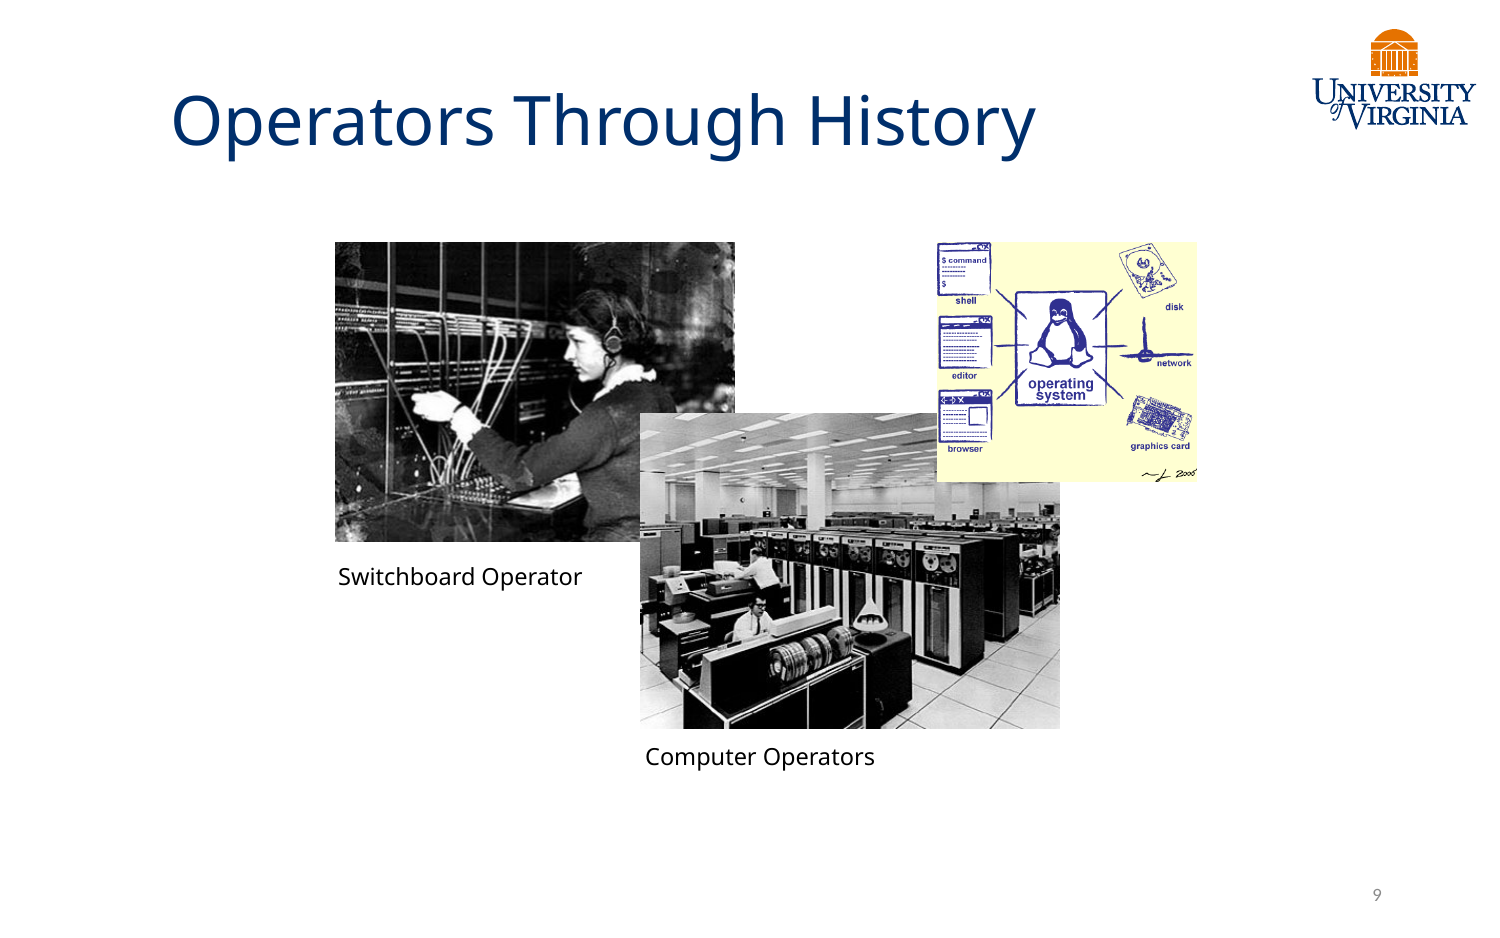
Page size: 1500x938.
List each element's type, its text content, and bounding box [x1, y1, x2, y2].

picture [335, 242, 1197, 729]
text_box Computer Operators [630, 734, 890, 778]
slide_number 9 [1059, 868, 1397, 919]
text_box Switchboard Operator [323, 554, 598, 598]
title Operators Through History [155, 55, 1234, 192]
